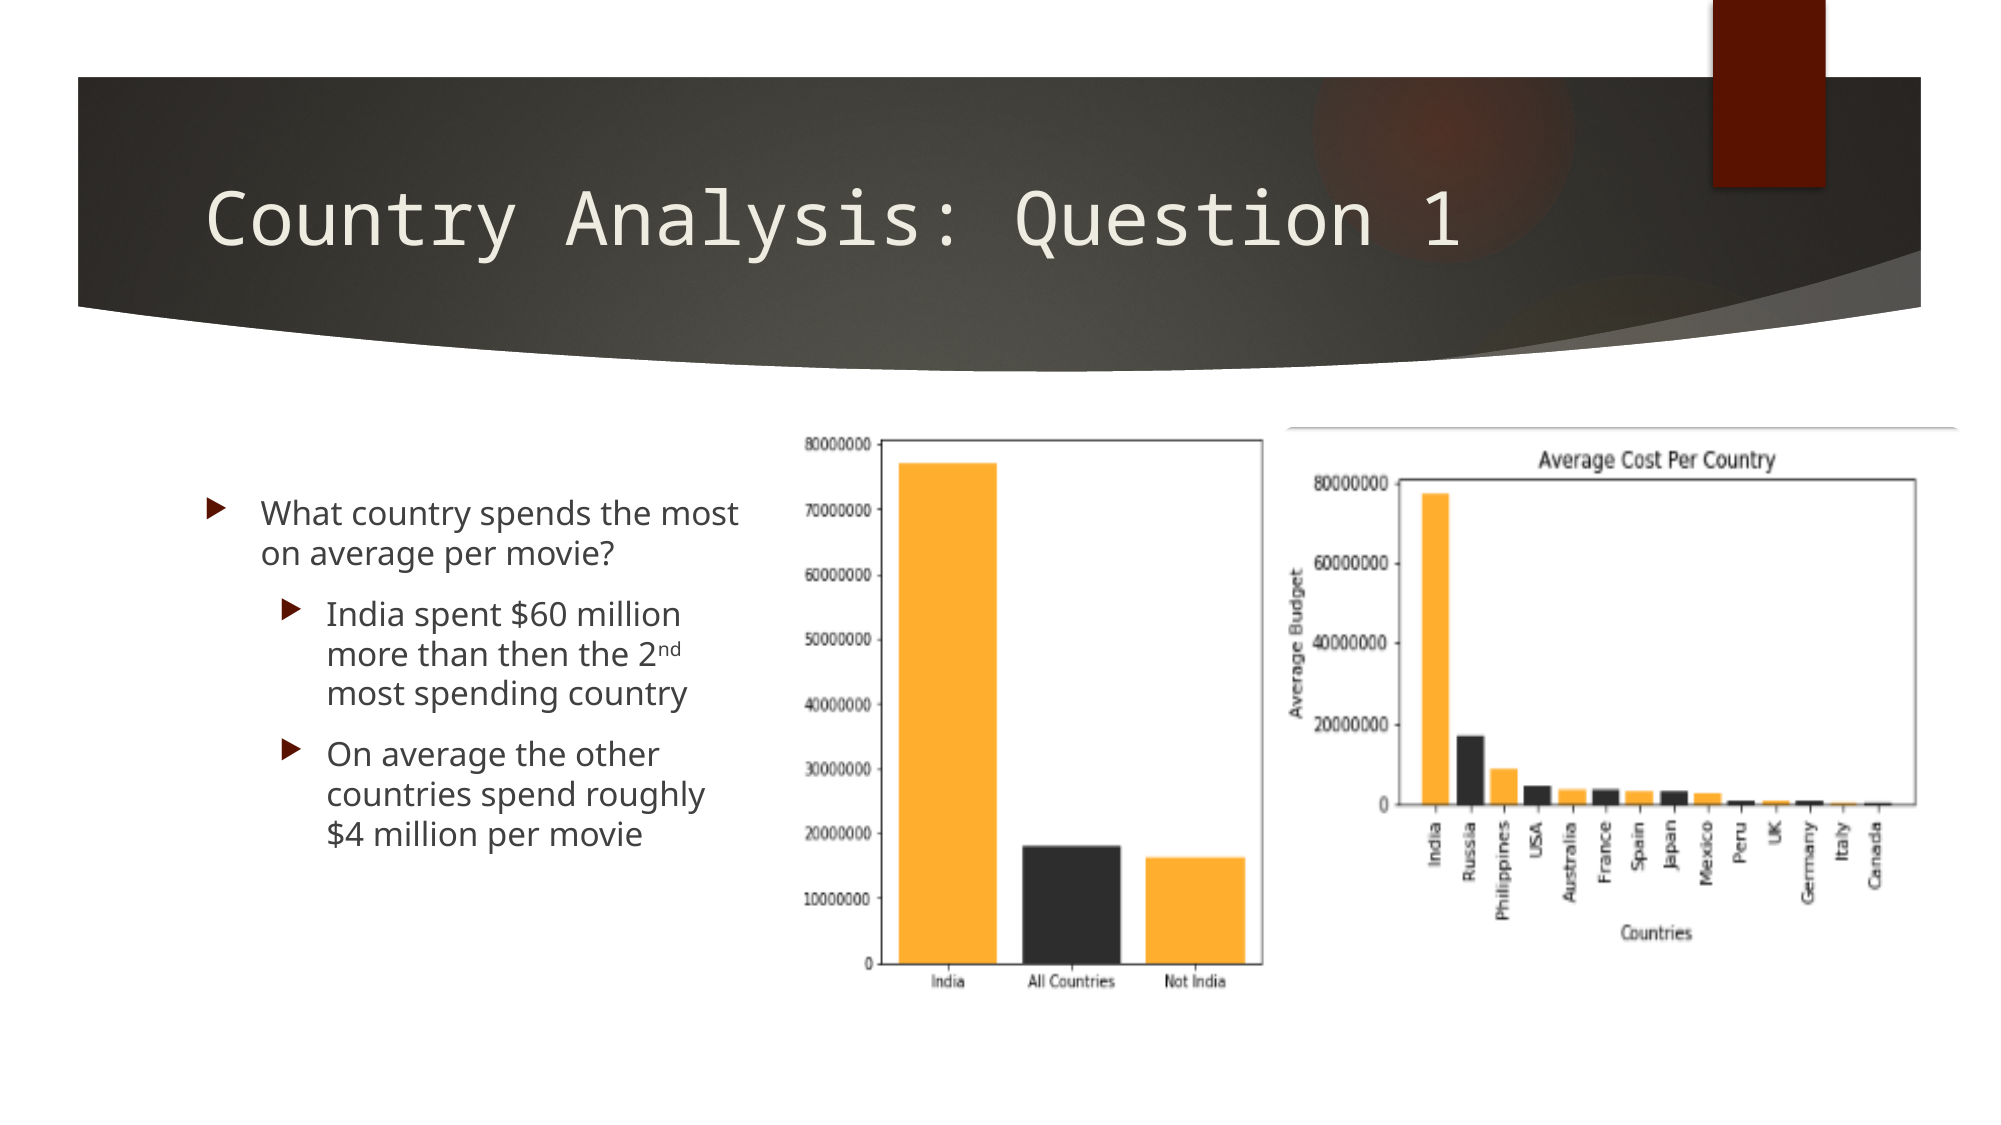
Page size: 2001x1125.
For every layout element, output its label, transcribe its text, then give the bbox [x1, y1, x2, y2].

title Country Analysis: Question 1 [189, 155, 1627, 275]
picture [793, 426, 1962, 1010]
list What country spends the most on average per movie? India spent $60 million more than then the 2nd most spending country On average the other countries spend roughly $4 million per movie [189, 427, 761, 988]
